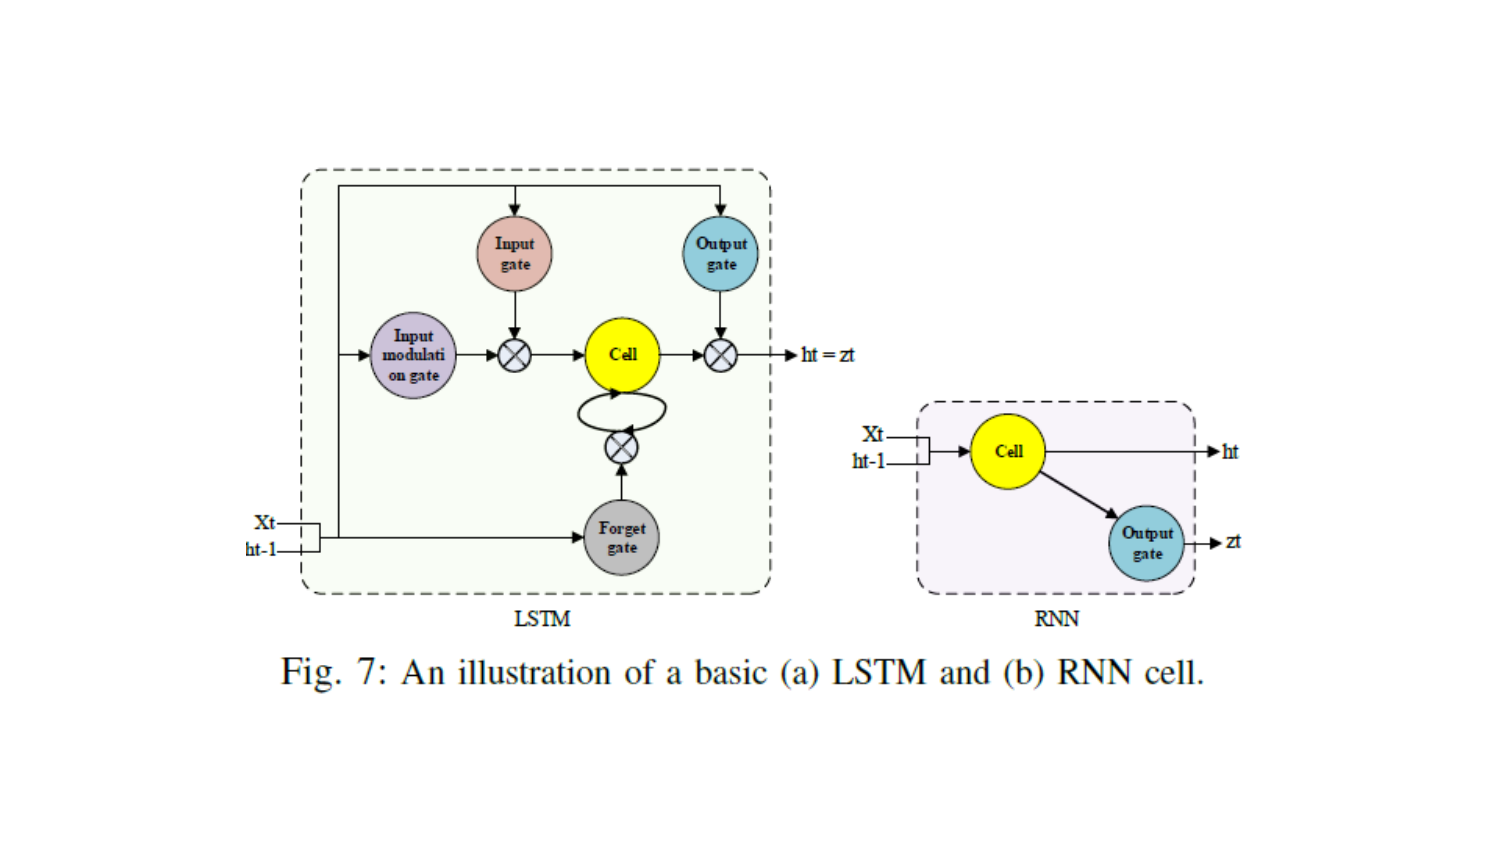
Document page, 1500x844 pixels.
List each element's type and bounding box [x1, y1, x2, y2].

picture [245, 143, 1255, 701]
